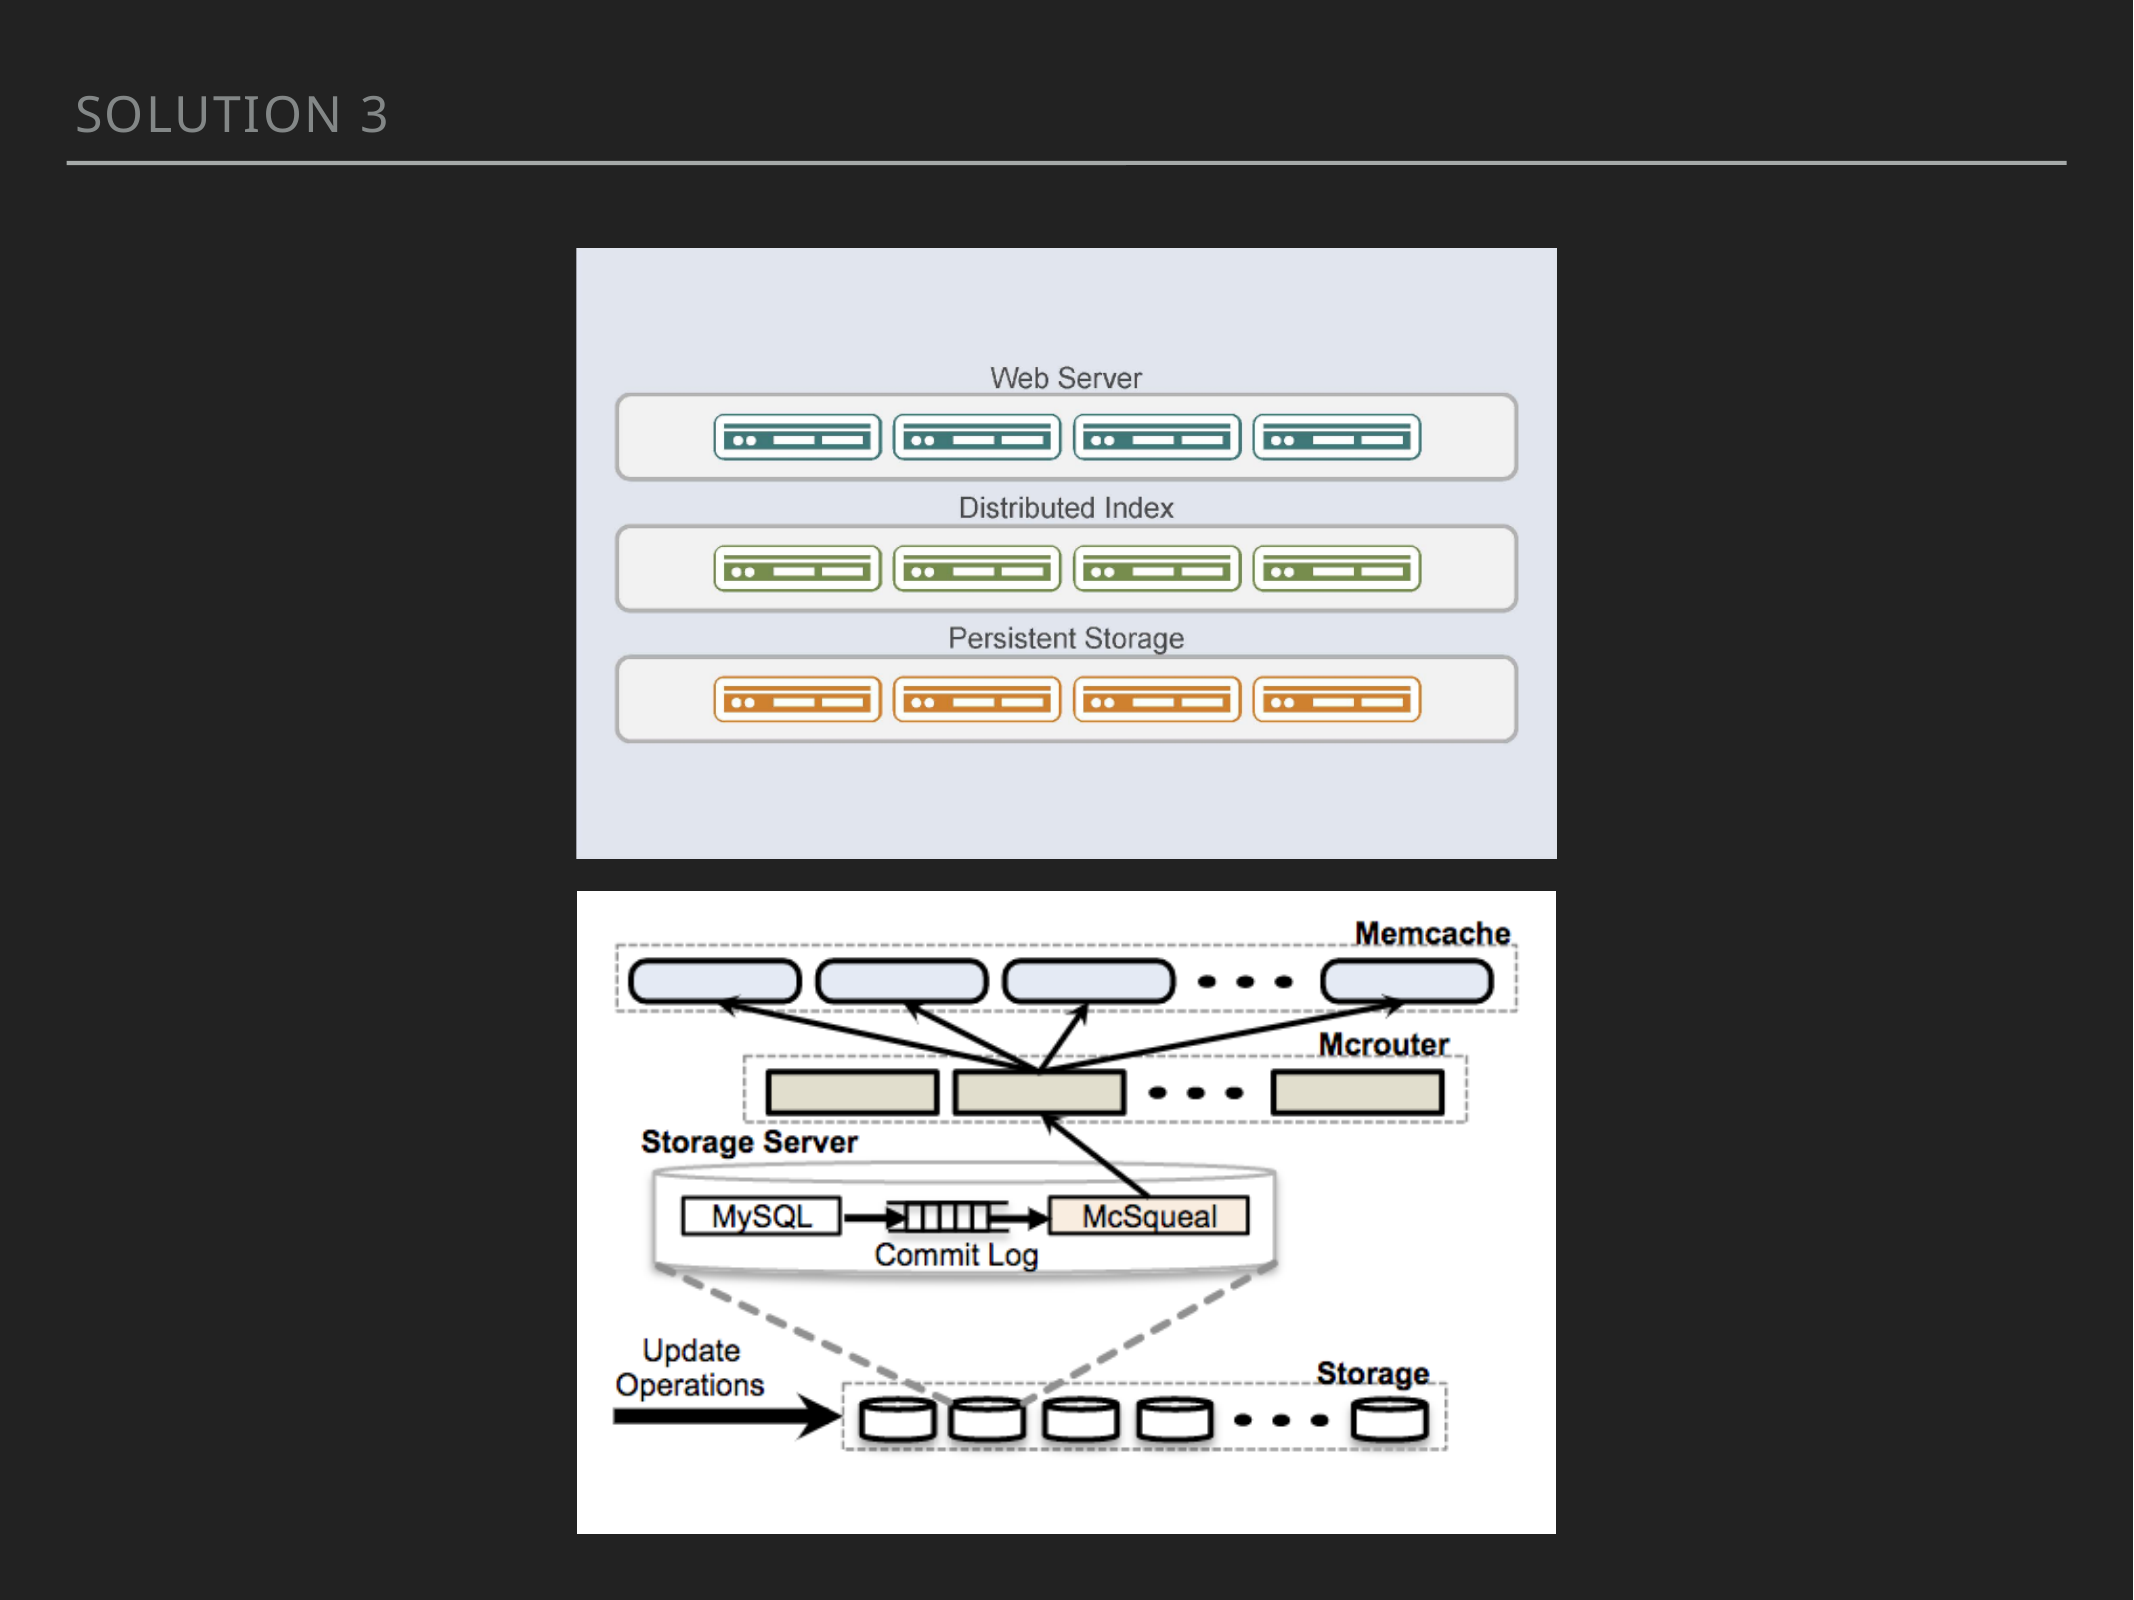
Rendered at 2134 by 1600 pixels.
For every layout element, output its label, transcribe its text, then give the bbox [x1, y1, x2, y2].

list solution 3 [66, 74, 1901, 151]
picture [577, 891, 1557, 1534]
picture [576, 247, 1558, 859]
